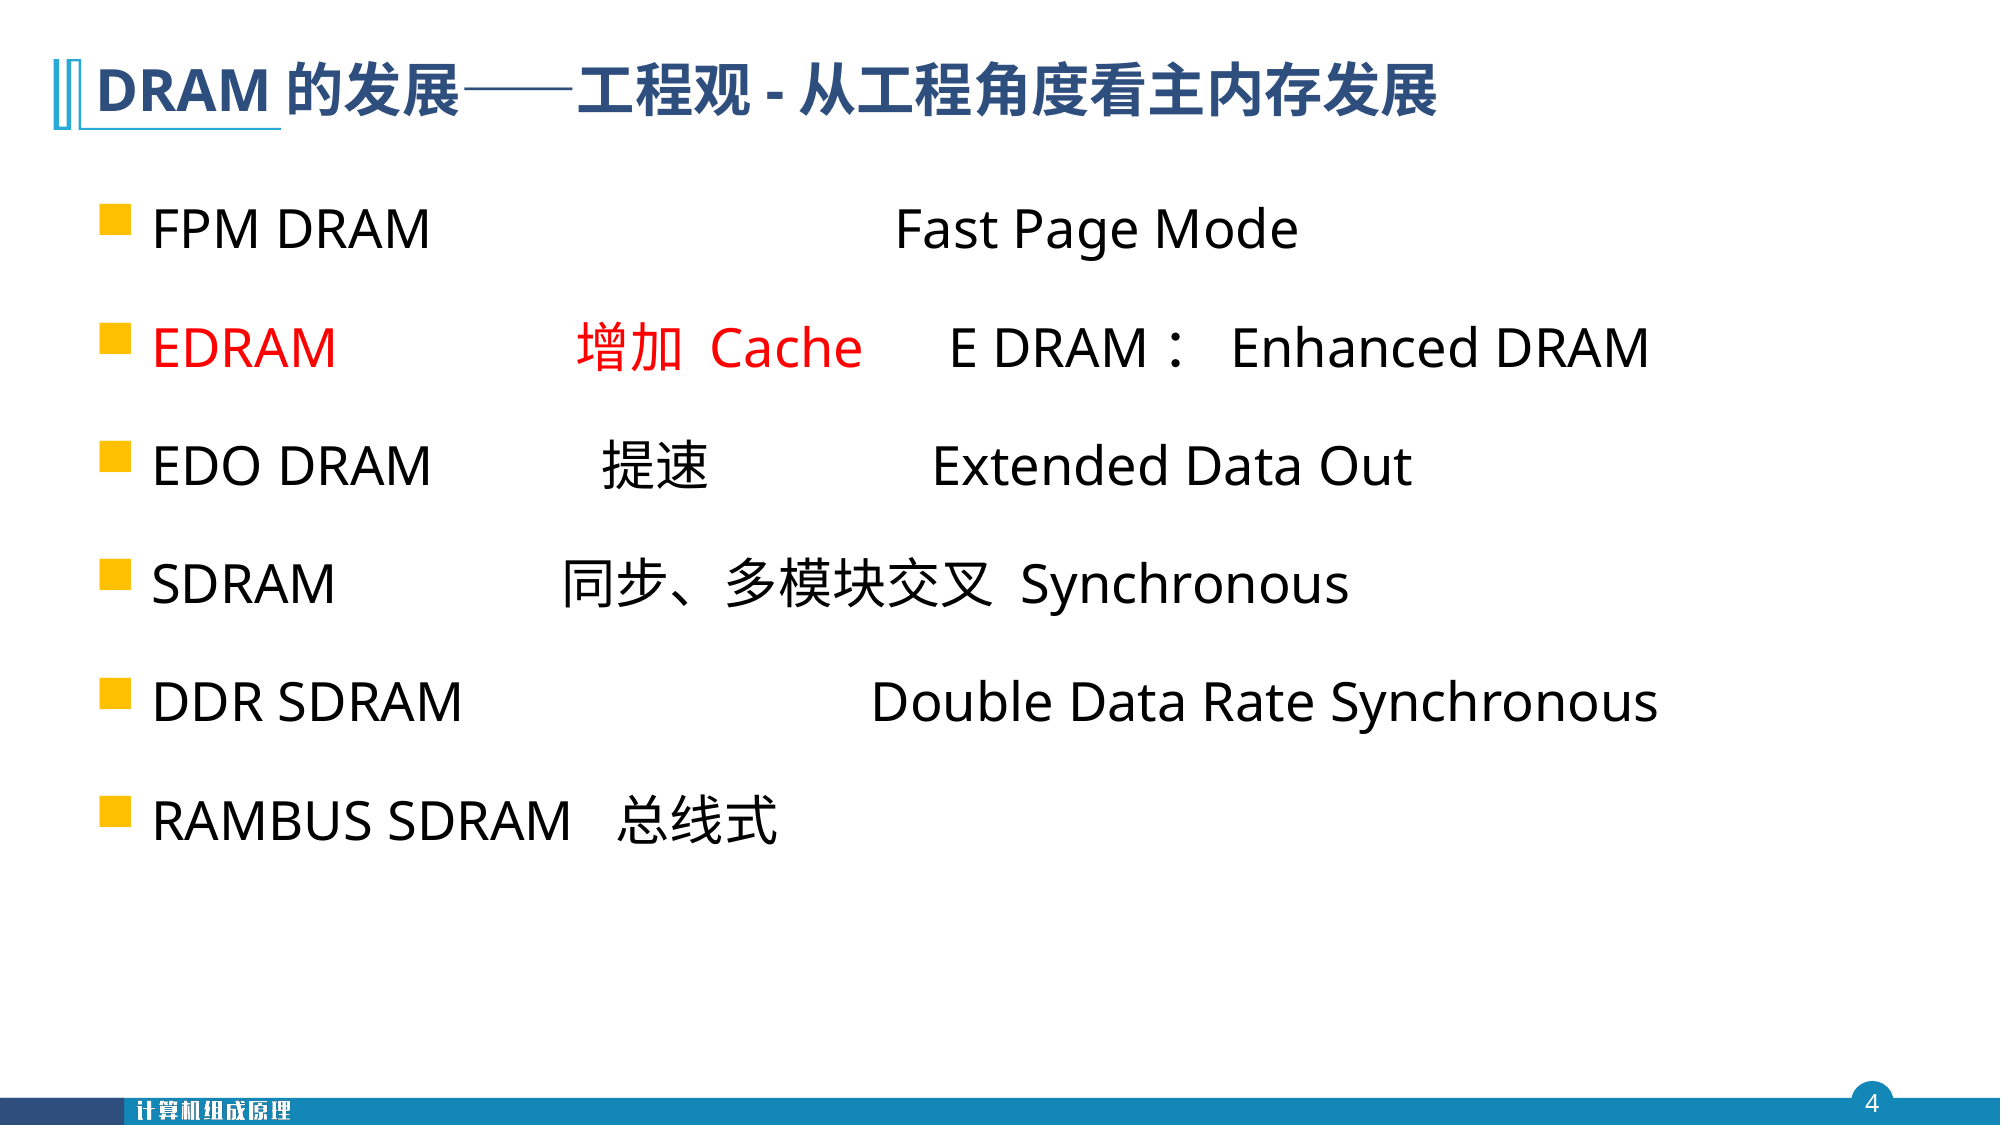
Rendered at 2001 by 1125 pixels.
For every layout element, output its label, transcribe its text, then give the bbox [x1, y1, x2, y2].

title DRAM的发展——工程观-从工程角度看主内存发展 [80, 42, 1805, 144]
list FPM DRAM Fast Page Mode EDRAM 增加 Cache E DRAM：Enhanced DRAM EDO DRAM 提速 Extended Data Out SDRAM 同步、多模块交叉 Synchronous DDR SDRAM Double Data Rate Synchronous RAMBUS SDRAM 总线式 [80, 154, 1805, 1080]
